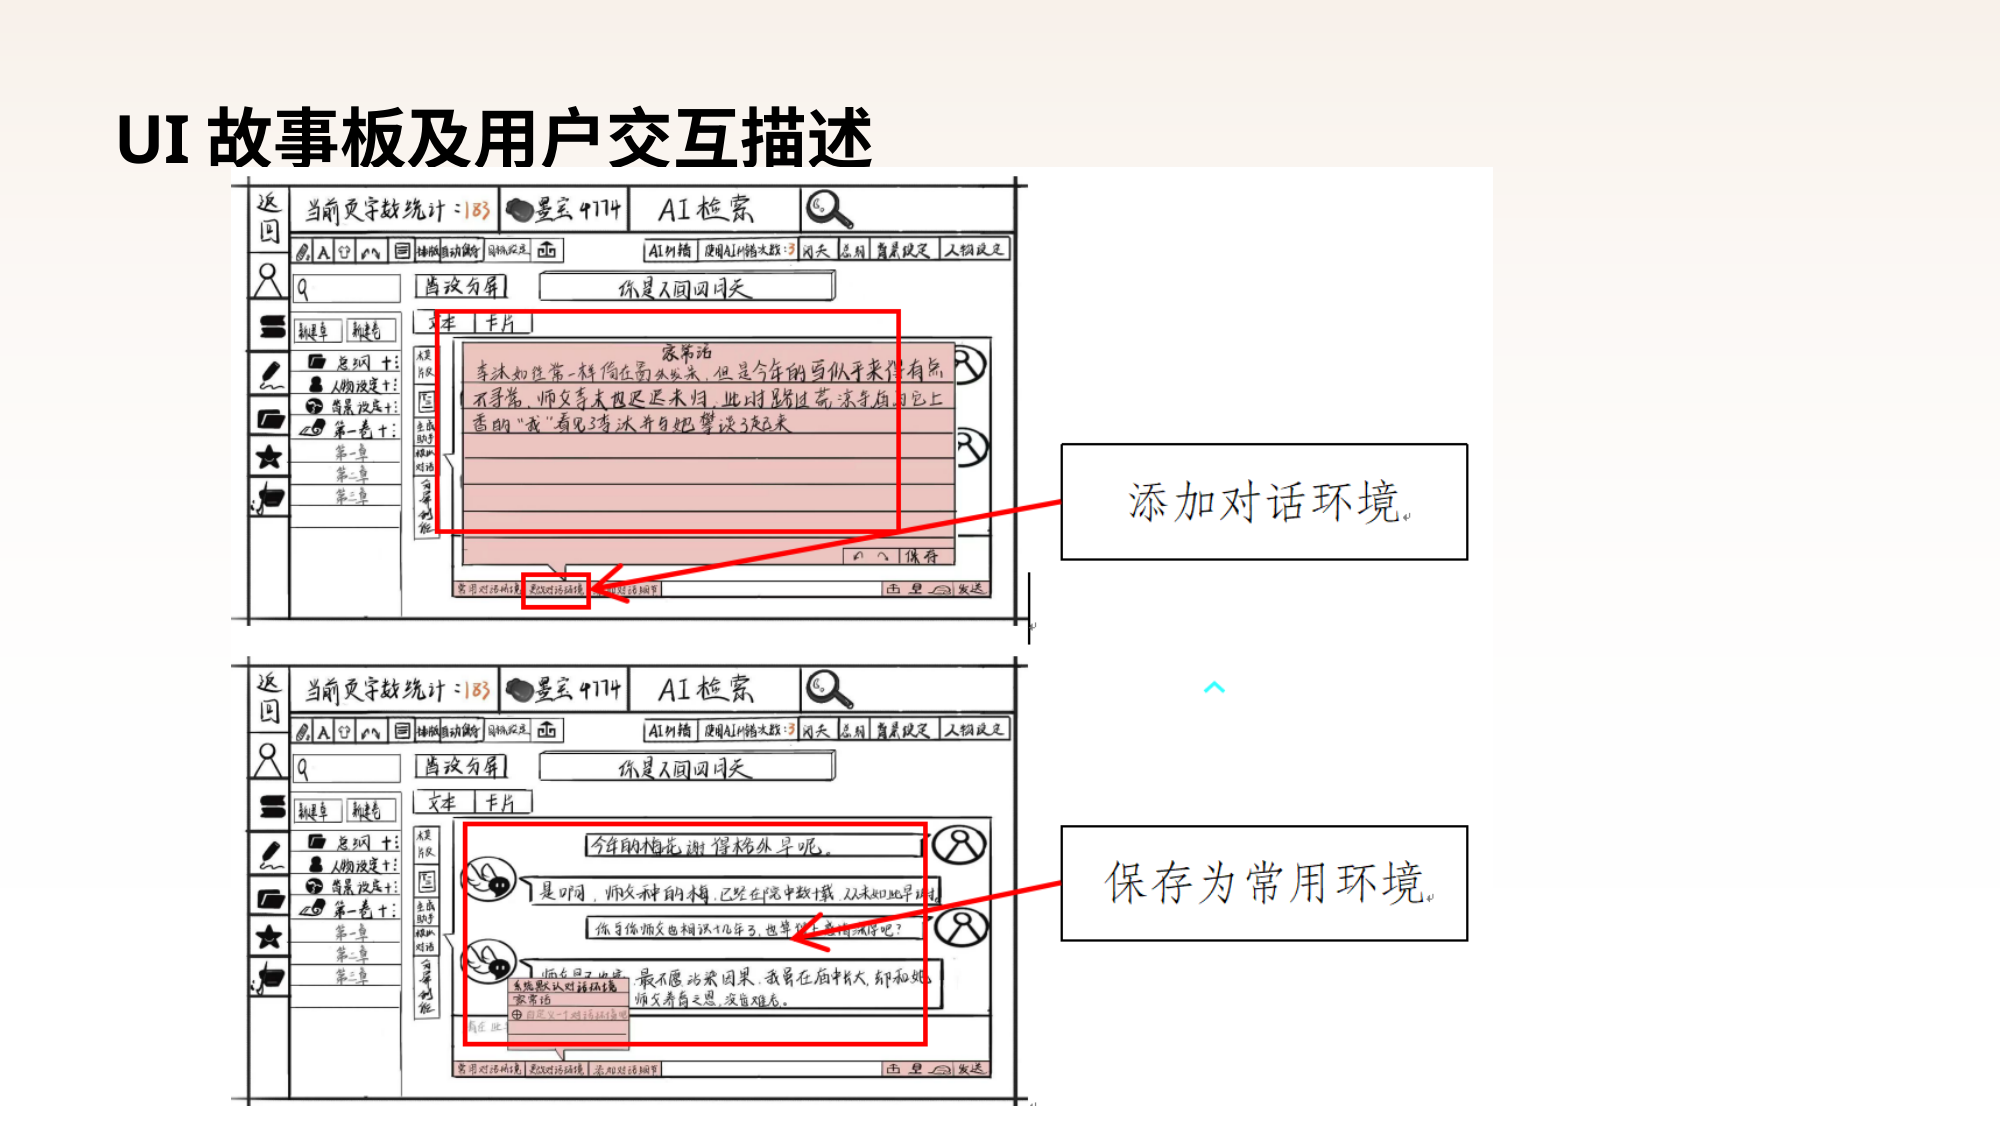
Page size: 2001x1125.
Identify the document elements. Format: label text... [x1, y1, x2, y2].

picture [231, 167, 1493, 1106]
title UI故事板及用户交互描述 [114, 59, 1886, 178]
